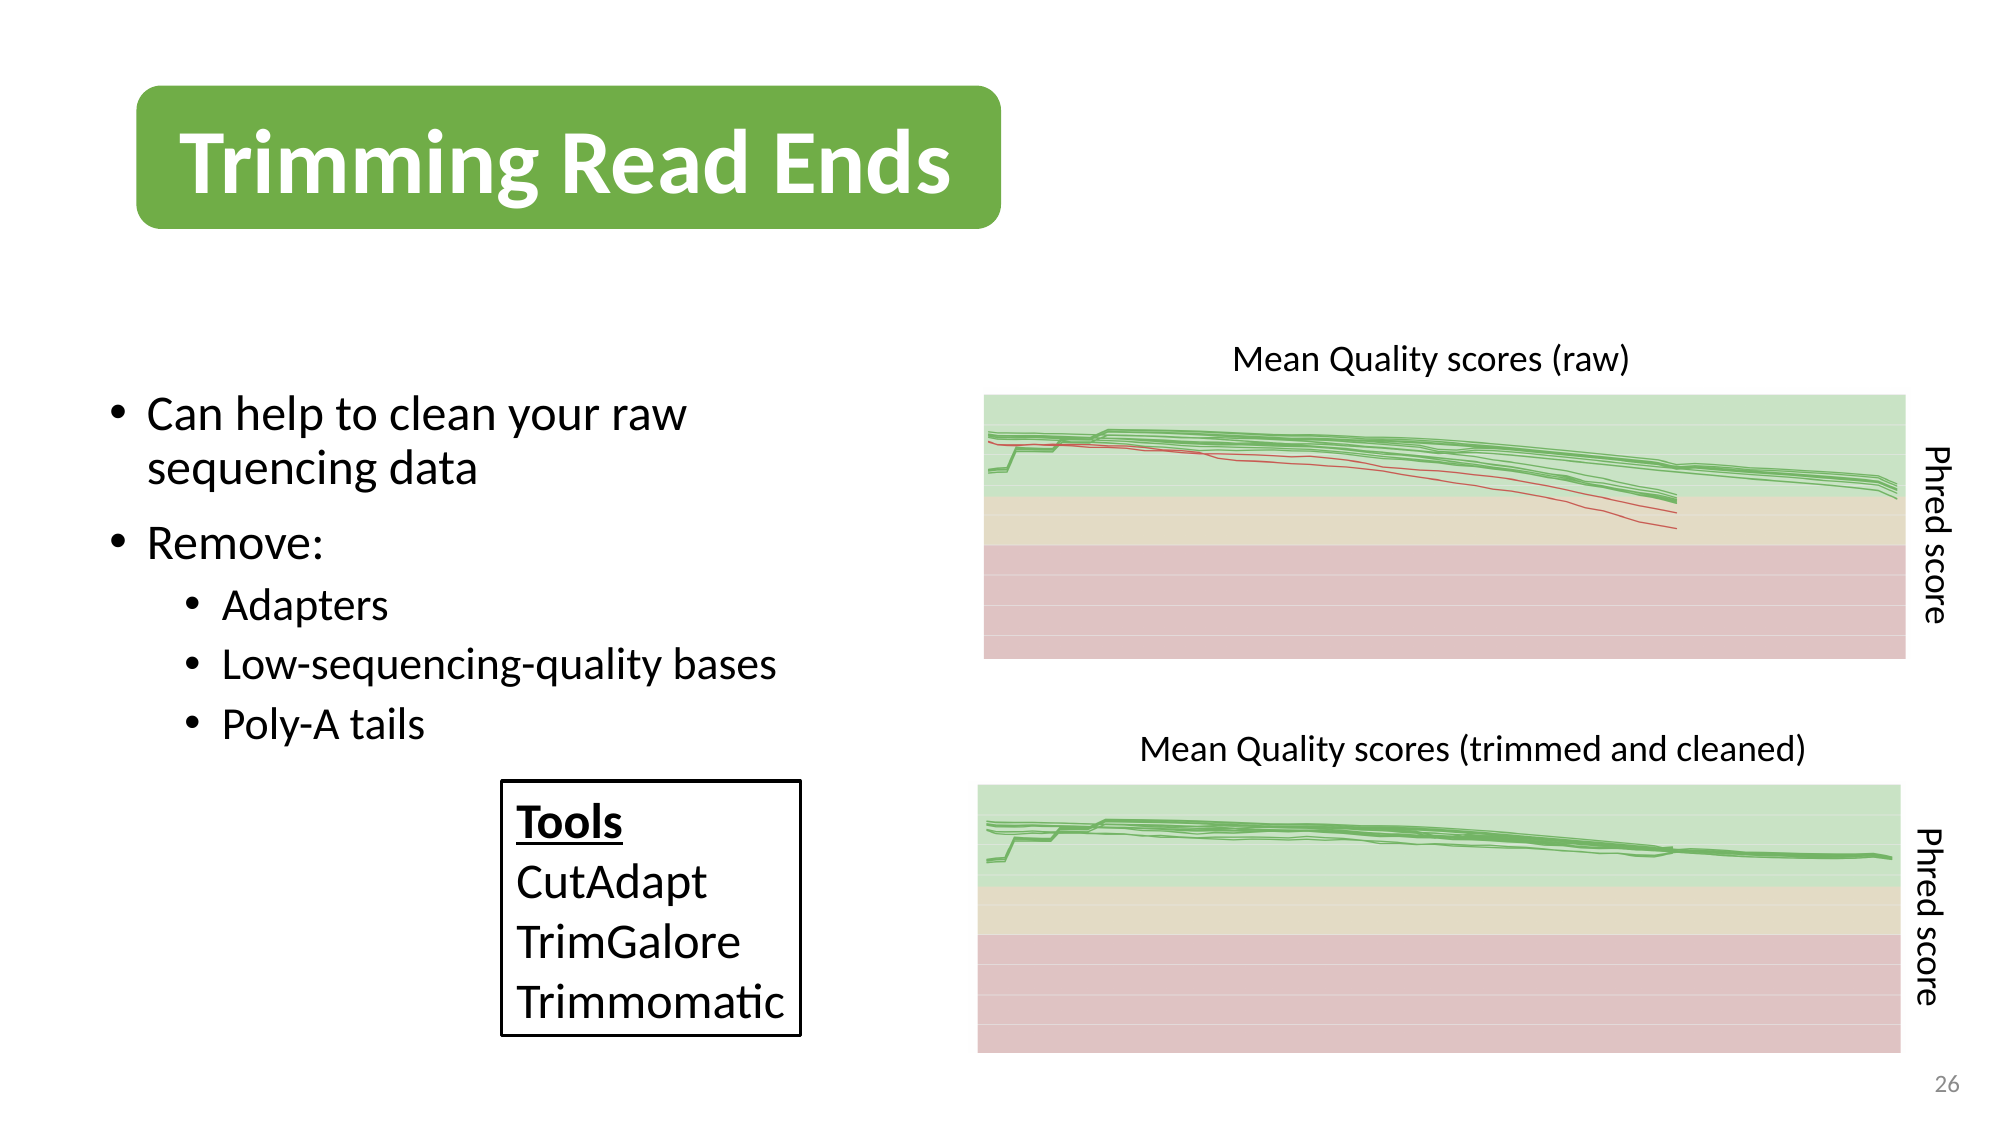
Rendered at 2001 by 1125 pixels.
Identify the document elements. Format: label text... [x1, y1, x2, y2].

picture [983, 387, 1911, 659]
picture [968, 781, 1906, 1053]
text_box Mean Quality scores (trimmed and cleaned) [1124, 716, 1823, 777]
text_box Phred score [1911, 430, 1971, 640]
list Can help to clean your raw sequencing data Remove: Adapters Low-sequencing-quality bases Poly-A tails [94, 379, 827, 903]
text_box Mean Quality scores (raw) [1217, 326, 1646, 387]
slide_number 26 [1525, 1052, 1976, 1113]
text_box Phred score [1906, 813, 1963, 1023]
text_box Tools CutAdapt TrimGalore Trimmomatic [501, 781, 801, 1036]
text_box Trimming Read Ends [136, 85, 1002, 229]
